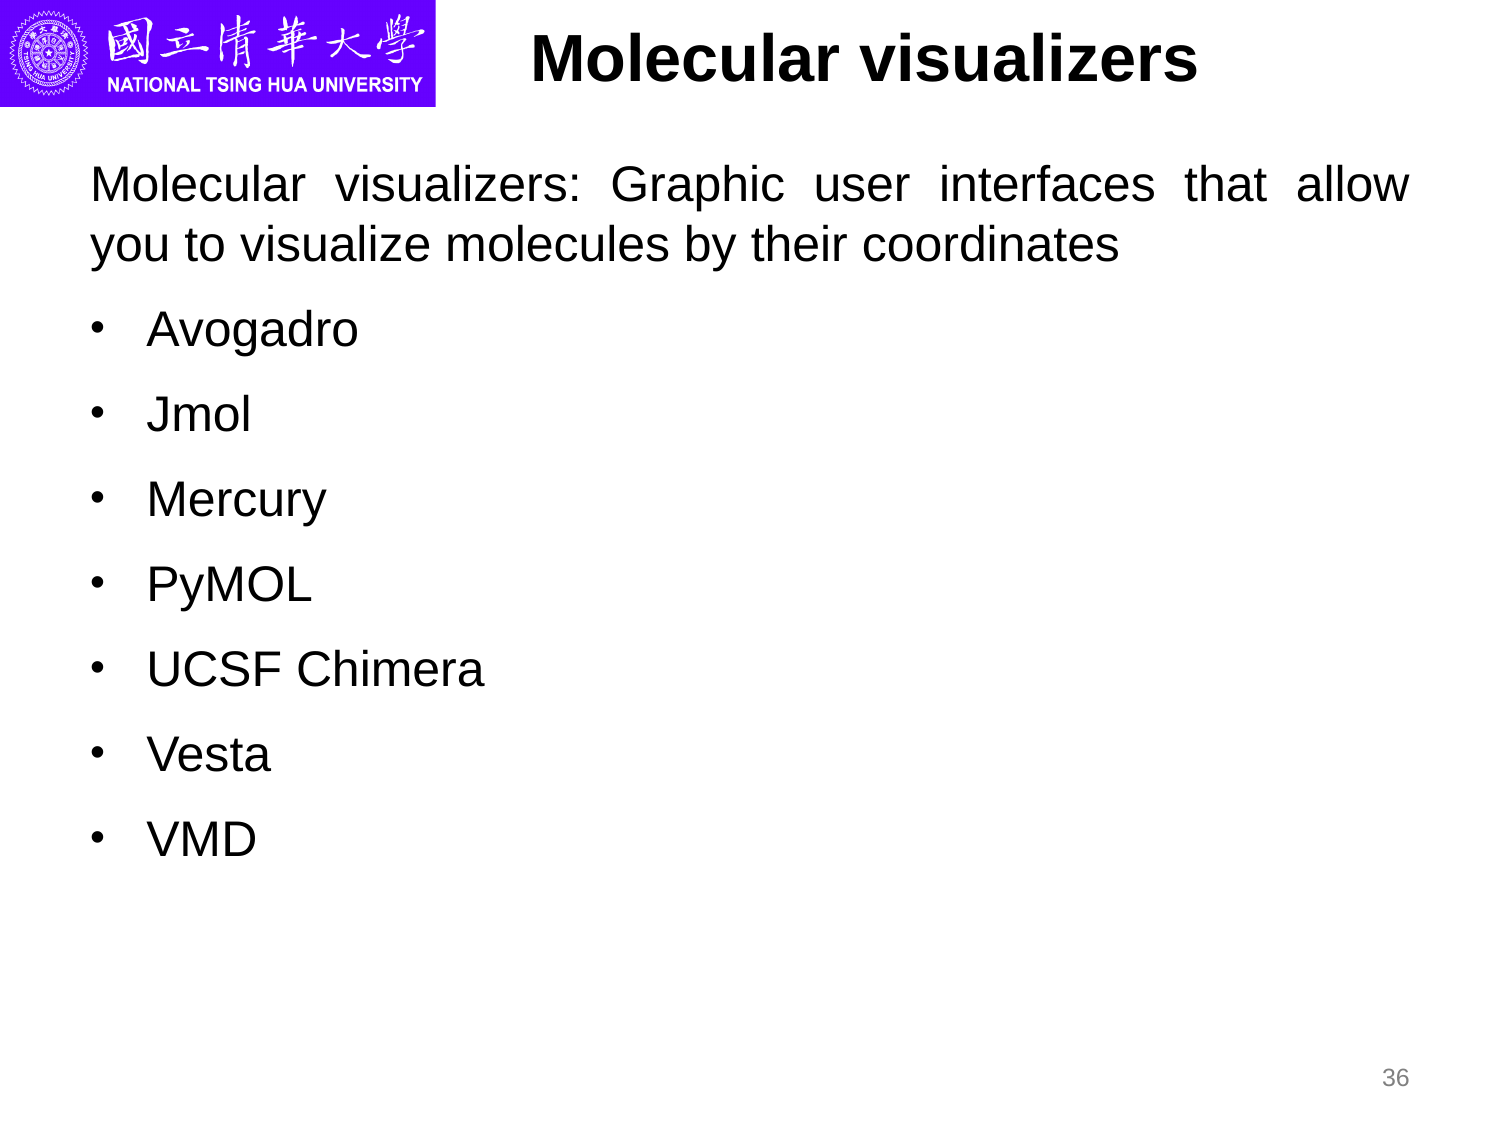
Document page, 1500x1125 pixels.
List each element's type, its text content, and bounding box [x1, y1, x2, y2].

slide_number 36 [1308, 1050, 1425, 1103]
list Molecular visualizers: Graphic user interfaces that allow you to visualize molecules by their coordinates Avogadro Jmol Mercury PyMOL UCSF Chimera Vesta VMD [75, 144, 1425, 1032]
picture [0, 0, 436, 107]
title Molecular visualizers [515, 0, 1425, 107]
